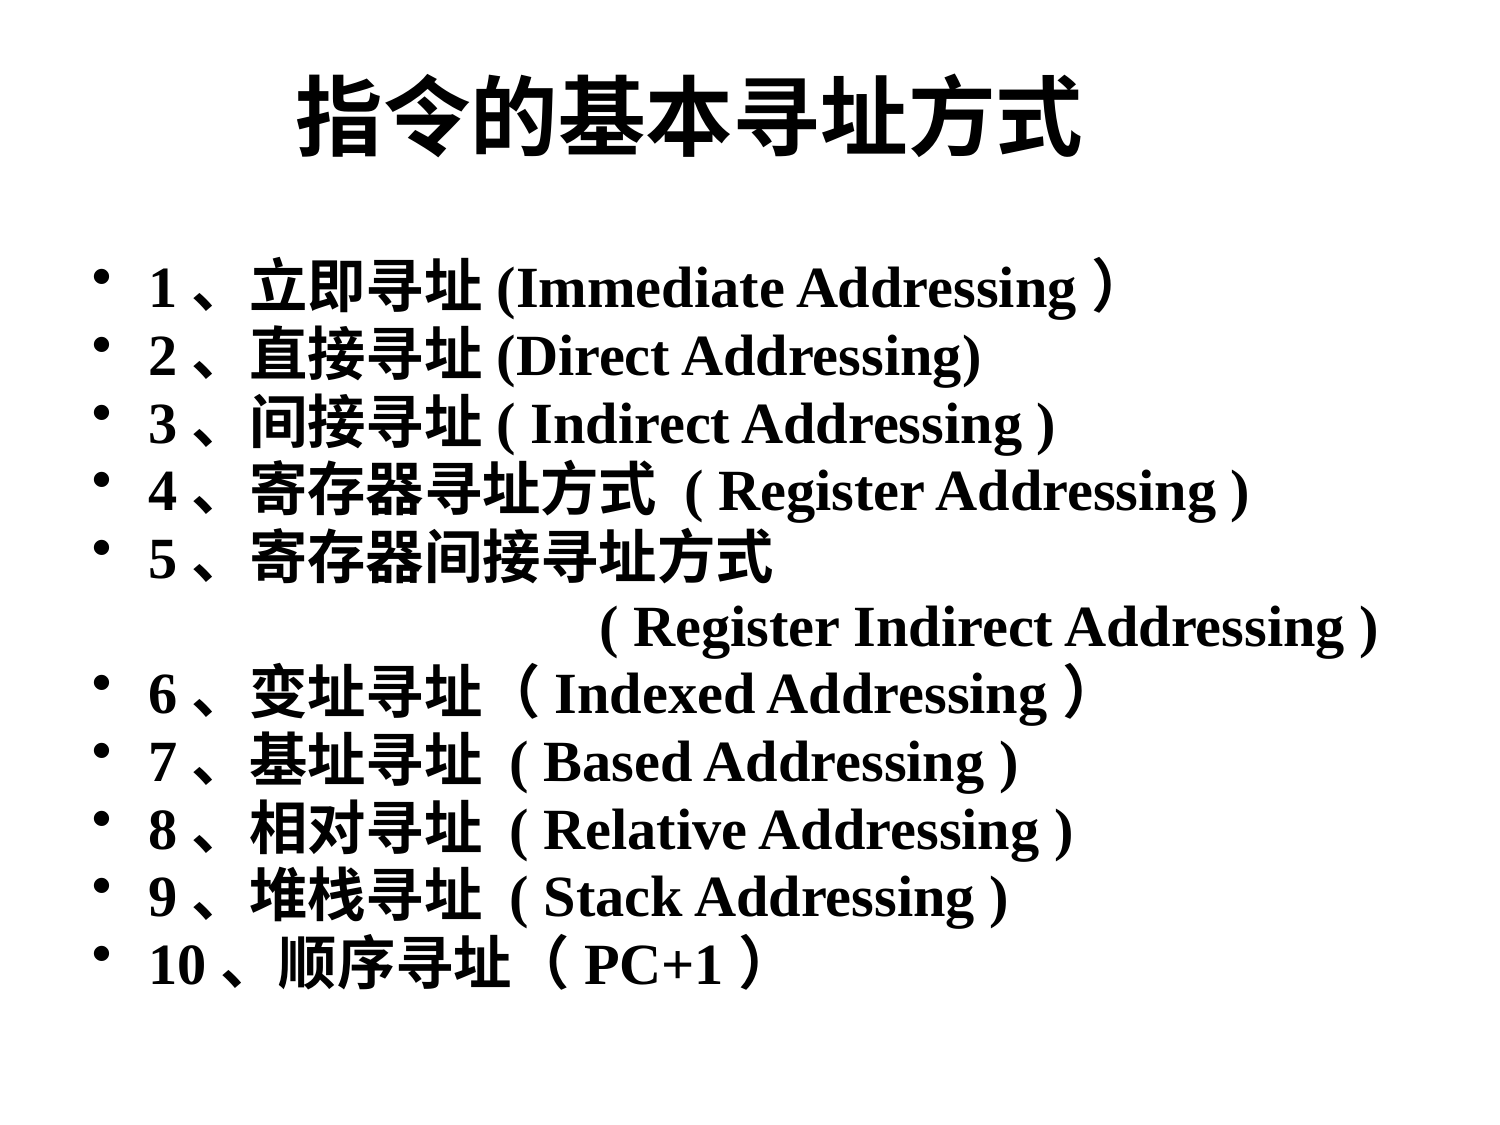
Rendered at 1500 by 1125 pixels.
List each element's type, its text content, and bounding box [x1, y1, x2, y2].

list 1、立即寻址(Immediate Addressing） 2、直接寻址(Direct Addressing) 3、间接寻址( Indirect Addressing ) 4、寄存器寻址方式 ( Register Addressing ) 5、寄存器间接寻址方式 ( Register Indirect Addressing ) 6、变址寻址（Indexed Addressing） 7、基址寻址 ( Based Addressing ) 8、相对寻址 ( Relative Addressing ) 9、堆栈寻址 ( Stack Addressing ) 10、顺序寻址（PC+1） [76, 255, 1500, 941]
text_box 指令的基本寻址方式 [32, 37, 1347, 188]
